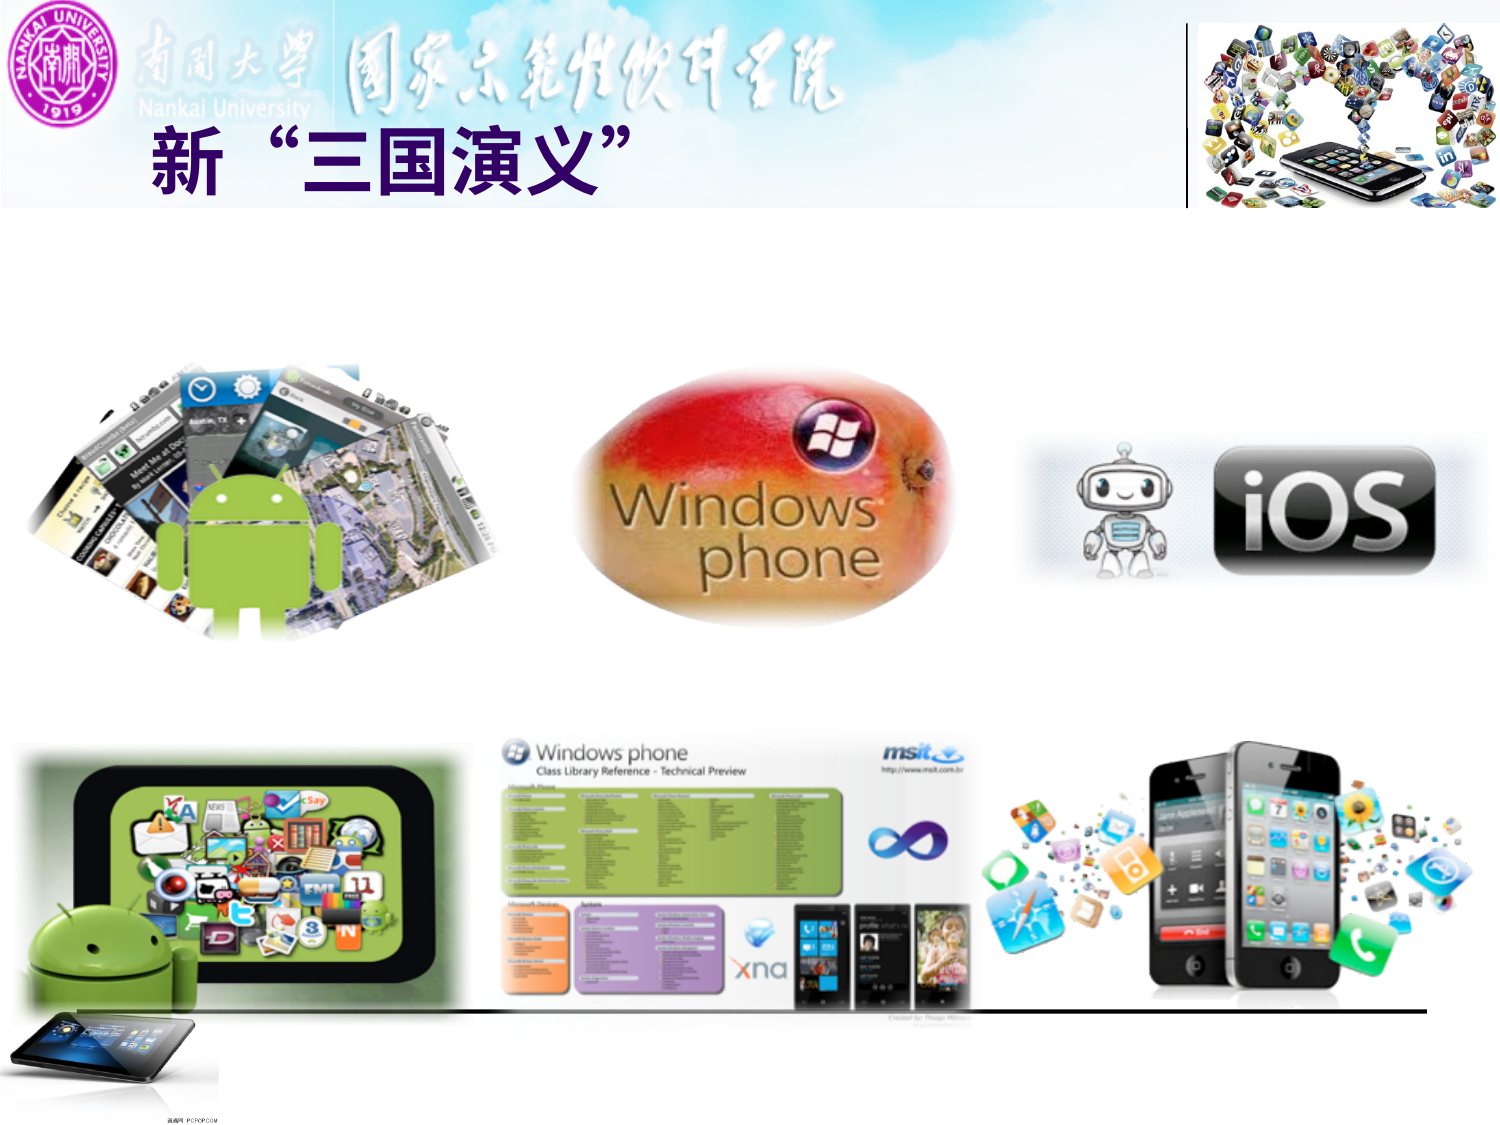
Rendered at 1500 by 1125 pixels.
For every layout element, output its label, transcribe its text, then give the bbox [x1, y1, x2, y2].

picture [1187, 0, 1500, 208]
picture [1010, 430, 1494, 591]
picture [0, 743, 474, 1125]
picture [1, 0, 135, 208]
title 新“三国演义” [135, 0, 1187, 213]
picture [21, 359, 504, 646]
picture [483, 727, 1474, 1036]
picture [567, 363, 962, 631]
